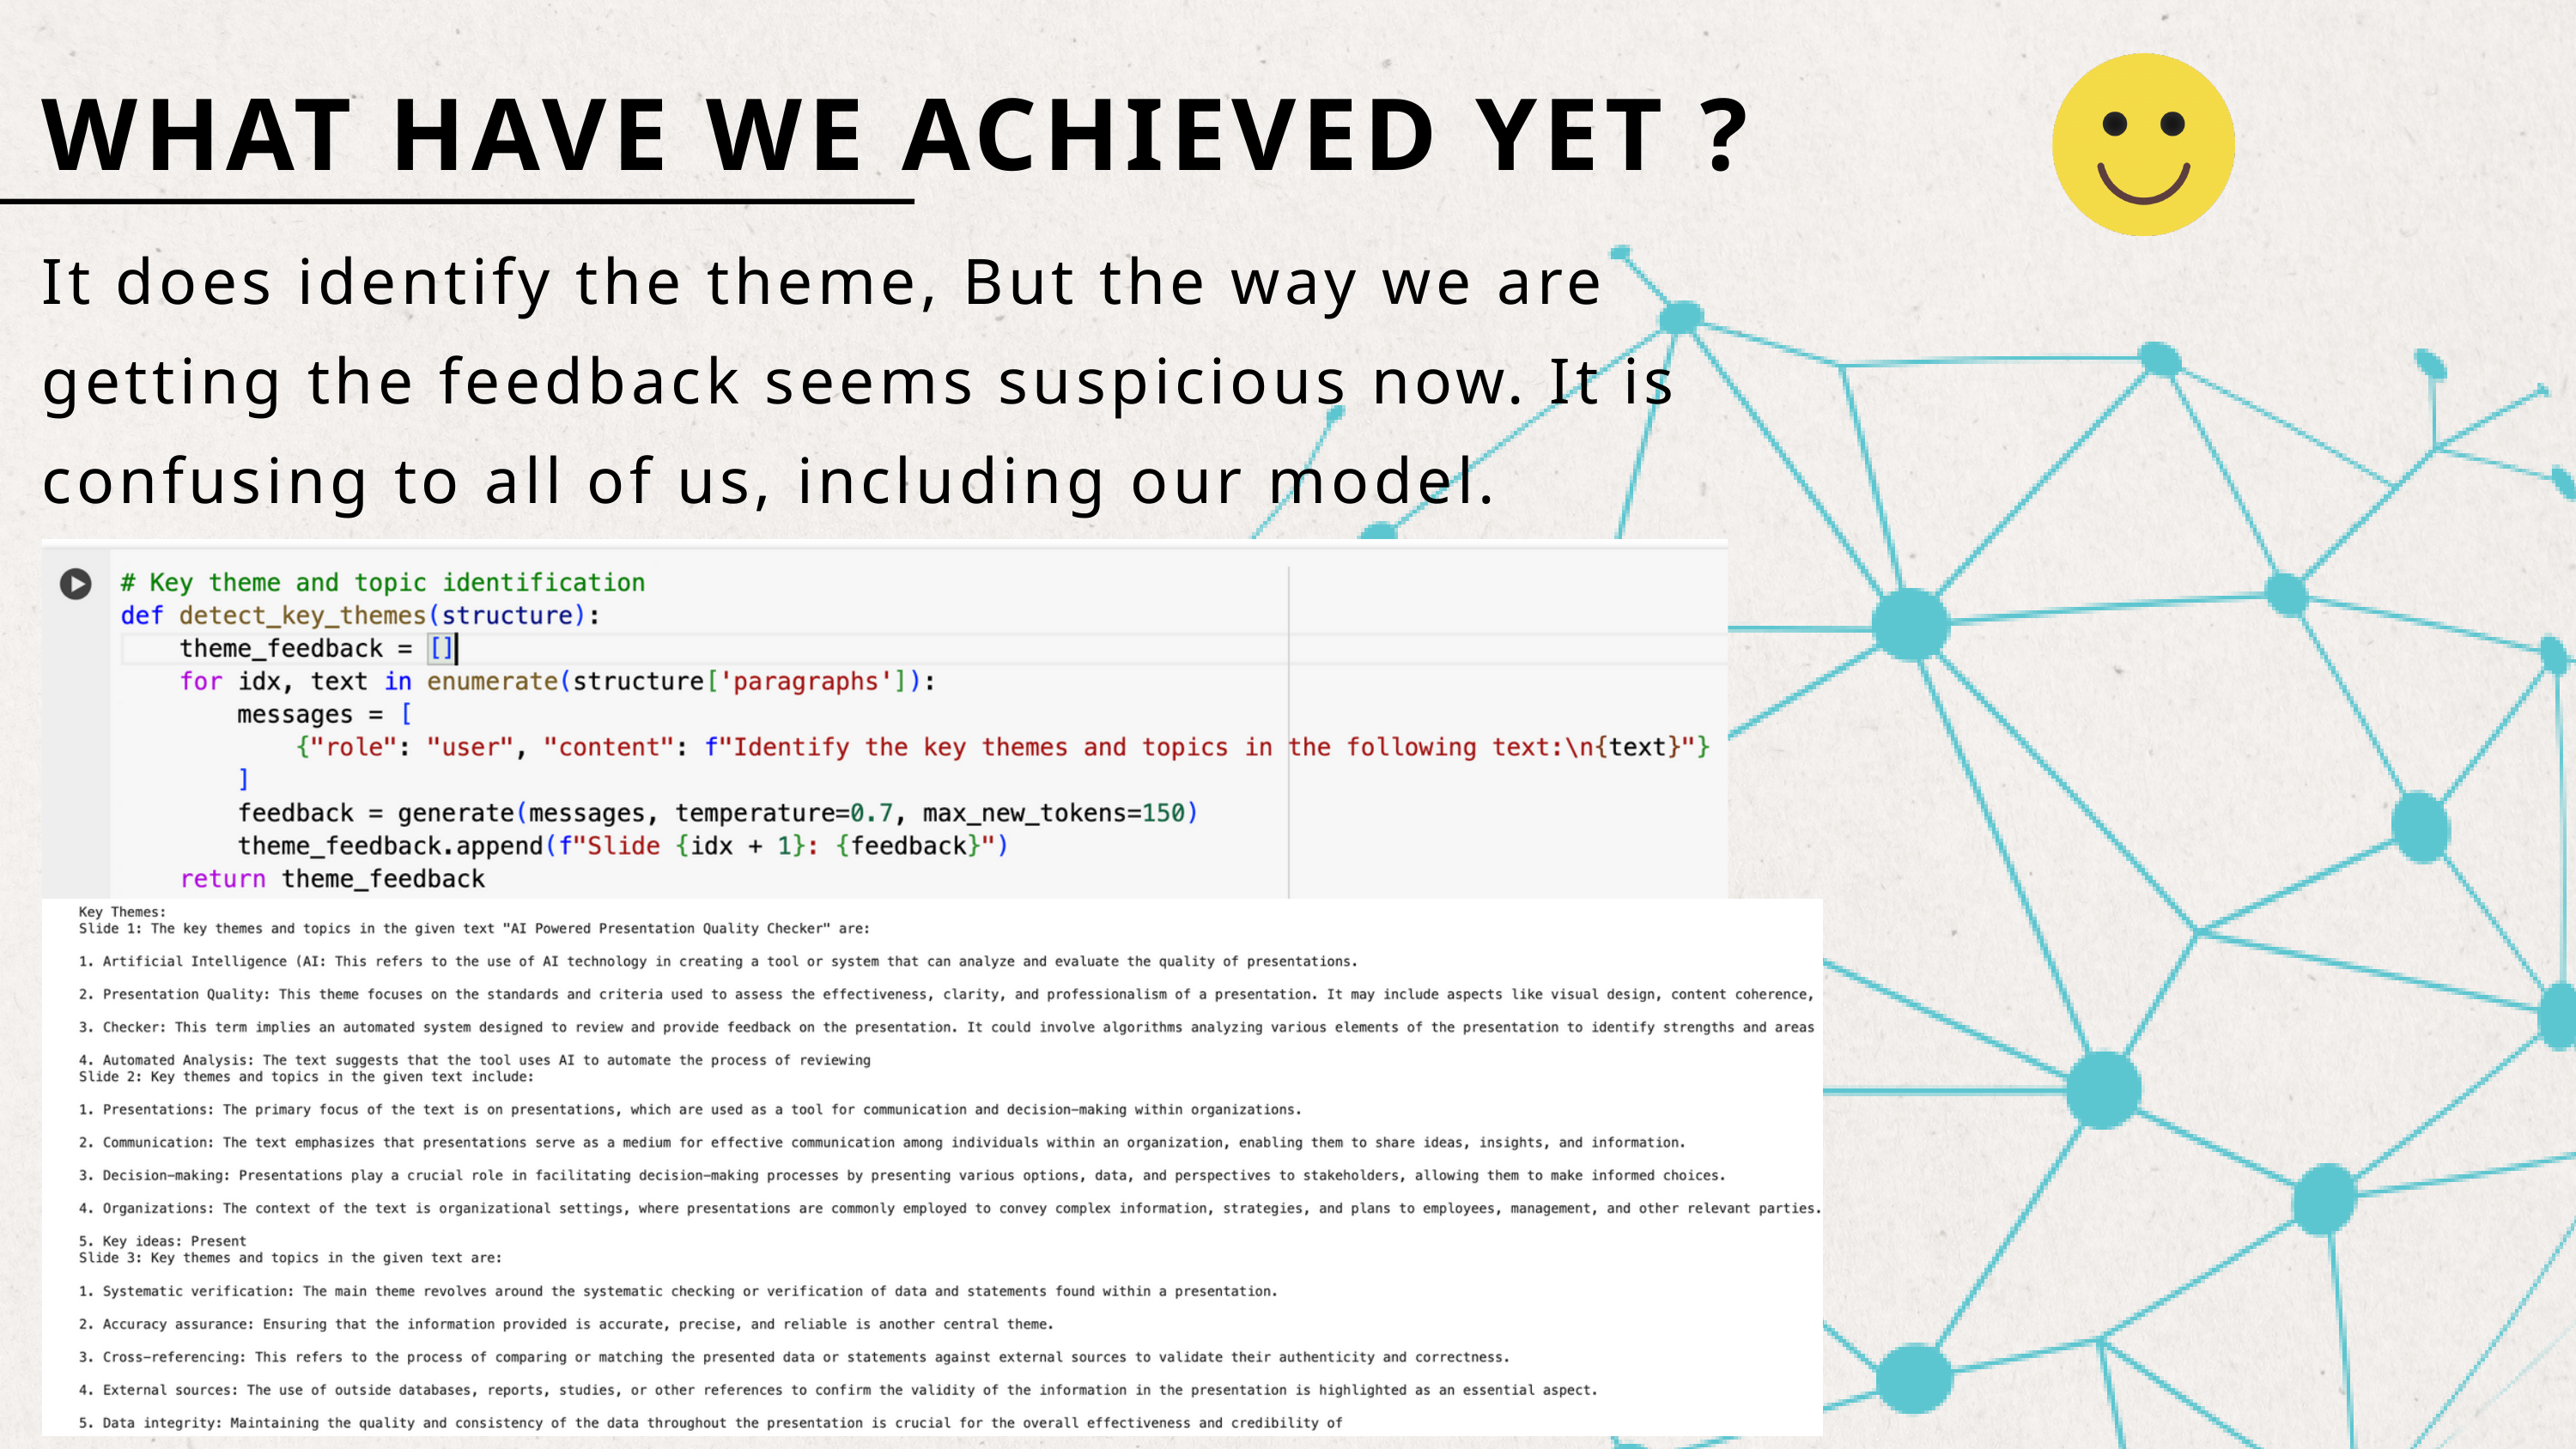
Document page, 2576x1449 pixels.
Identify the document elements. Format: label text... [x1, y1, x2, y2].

text_box [879, 245, 2576, 1449]
text_box [41, 899, 1823, 1436]
text_box It does identify the theme, But the way we are getting the feedback seems suspicious now. It is confusing to all of us, including our model. [41, 216, 1762, 516]
text_box [41, 539, 1728, 899]
text_box WHAT HAVE WE ACHIEVED YET ? [41, 9, 2053, 191]
text_box [0, 0, 2576, 1449]
text_box [2052, 53, 2235, 237]
